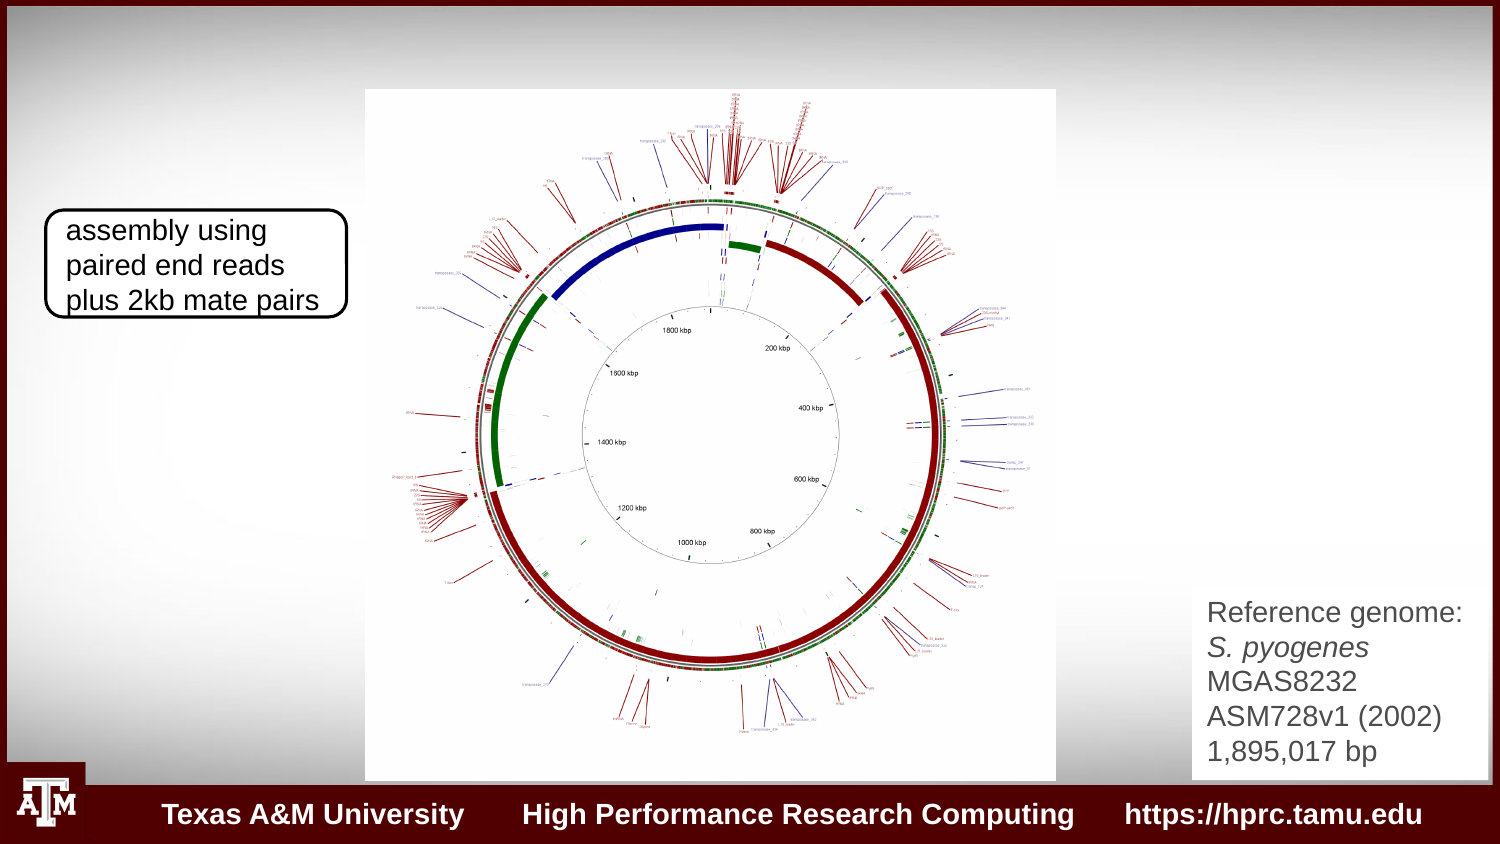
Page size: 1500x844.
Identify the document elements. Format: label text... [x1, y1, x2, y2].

text_box assembly using paired end reads plus 2kb mate pairs [45, 210, 347, 318]
text_box Reference genome: S. pyogenes MGAS8232 ASM728v1 (2002) 1,895,017 bp [1192, 585, 1489, 781]
picture [0, 6, 1493, 844]
